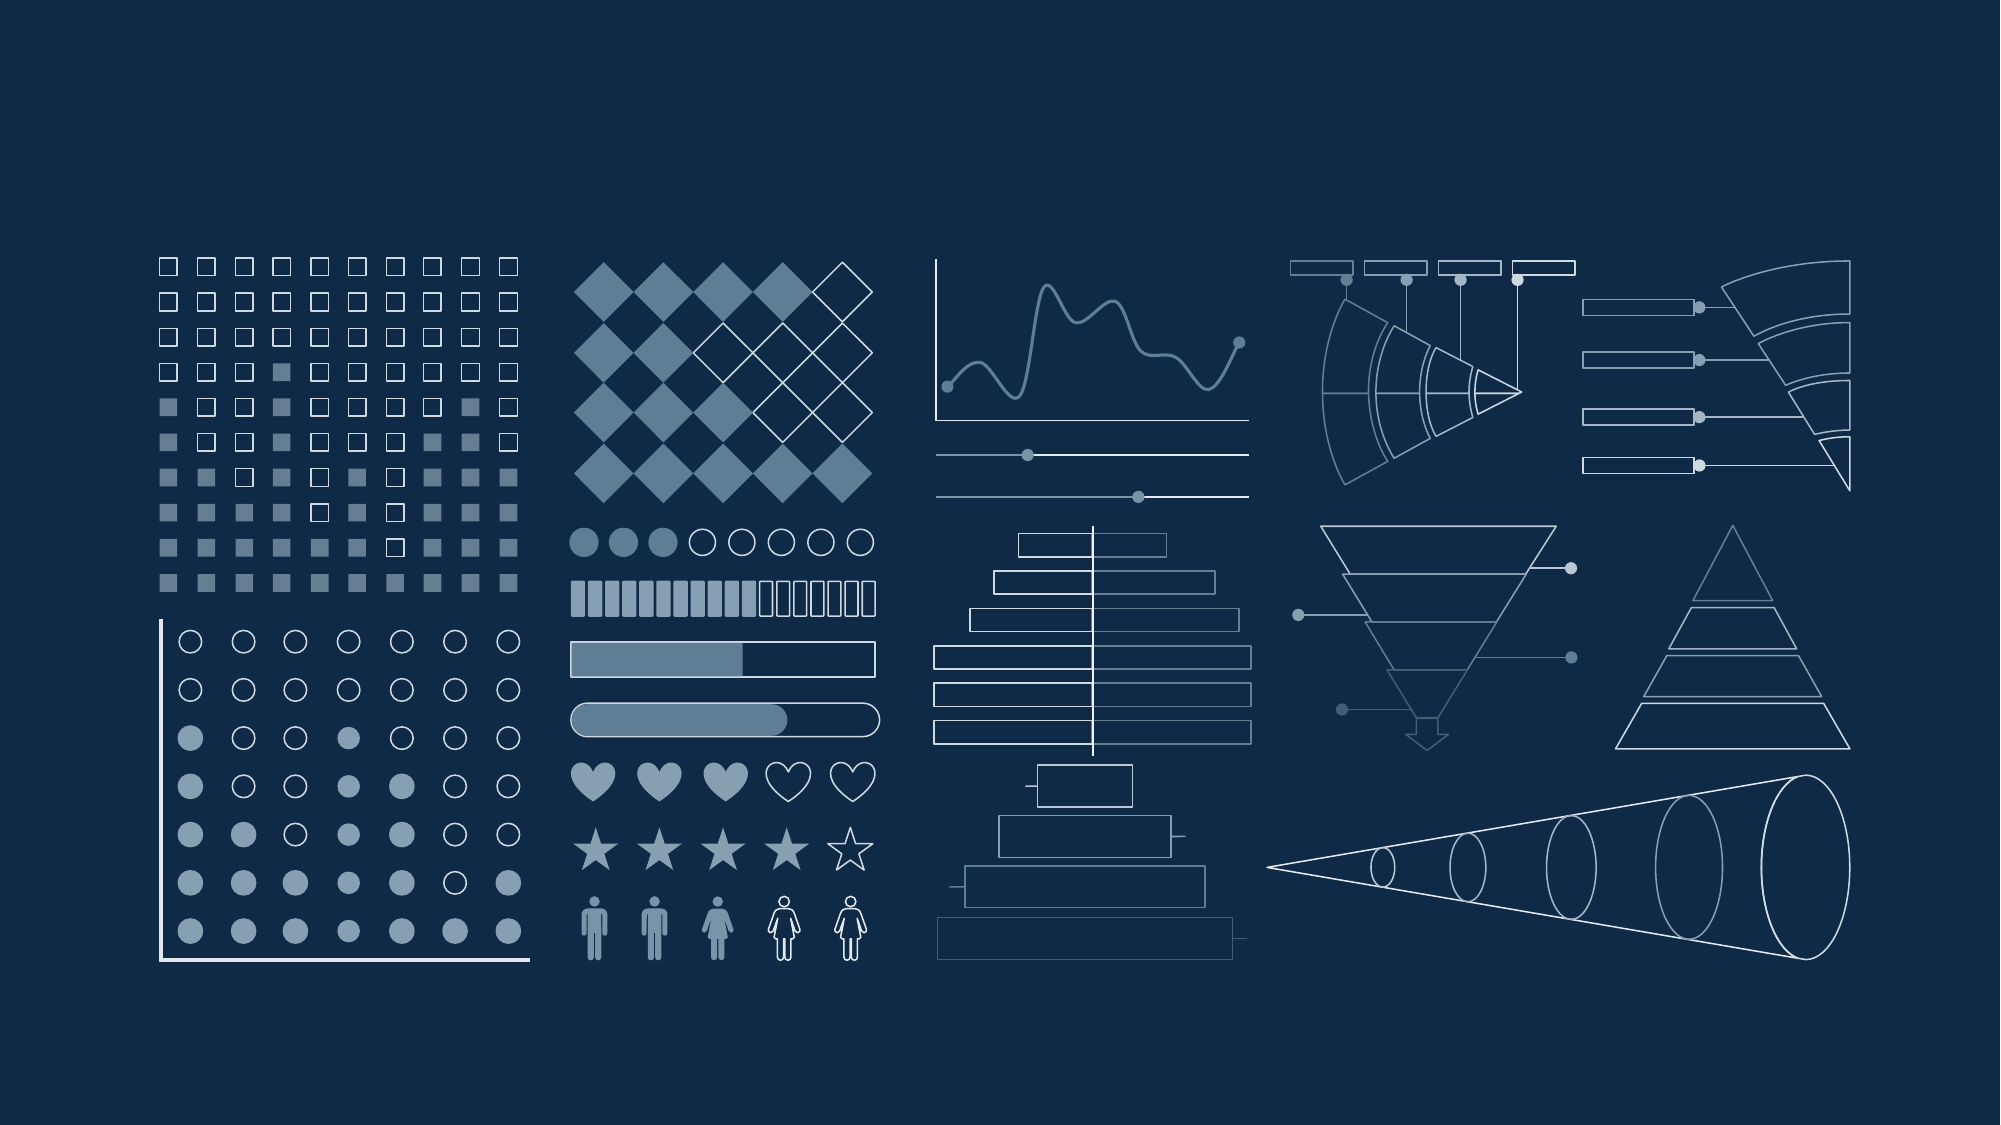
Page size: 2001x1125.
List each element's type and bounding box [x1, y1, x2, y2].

text_box [935, 258, 1250, 422]
text_box [937, 764, 1248, 960]
text_box [159, 257, 518, 592]
text_box [933, 526, 1252, 757]
text_box [1266, 774, 1851, 960]
text_box [1582, 260, 1851, 492]
text_box [571, 581, 876, 617]
text_box [573, 261, 873, 504]
text_box [570, 641, 876, 678]
text_box [1290, 260, 1576, 485]
text_box [572, 827, 873, 871]
text_box [935, 454, 1250, 498]
text_box [570, 528, 874, 556]
text_box [158, 618, 531, 961]
text_box [570, 761, 876, 802]
text_box [581, 895, 868, 961]
text_box [570, 702, 880, 737]
text_box [1615, 525, 1851, 749]
text_box [1298, 525, 1572, 751]
